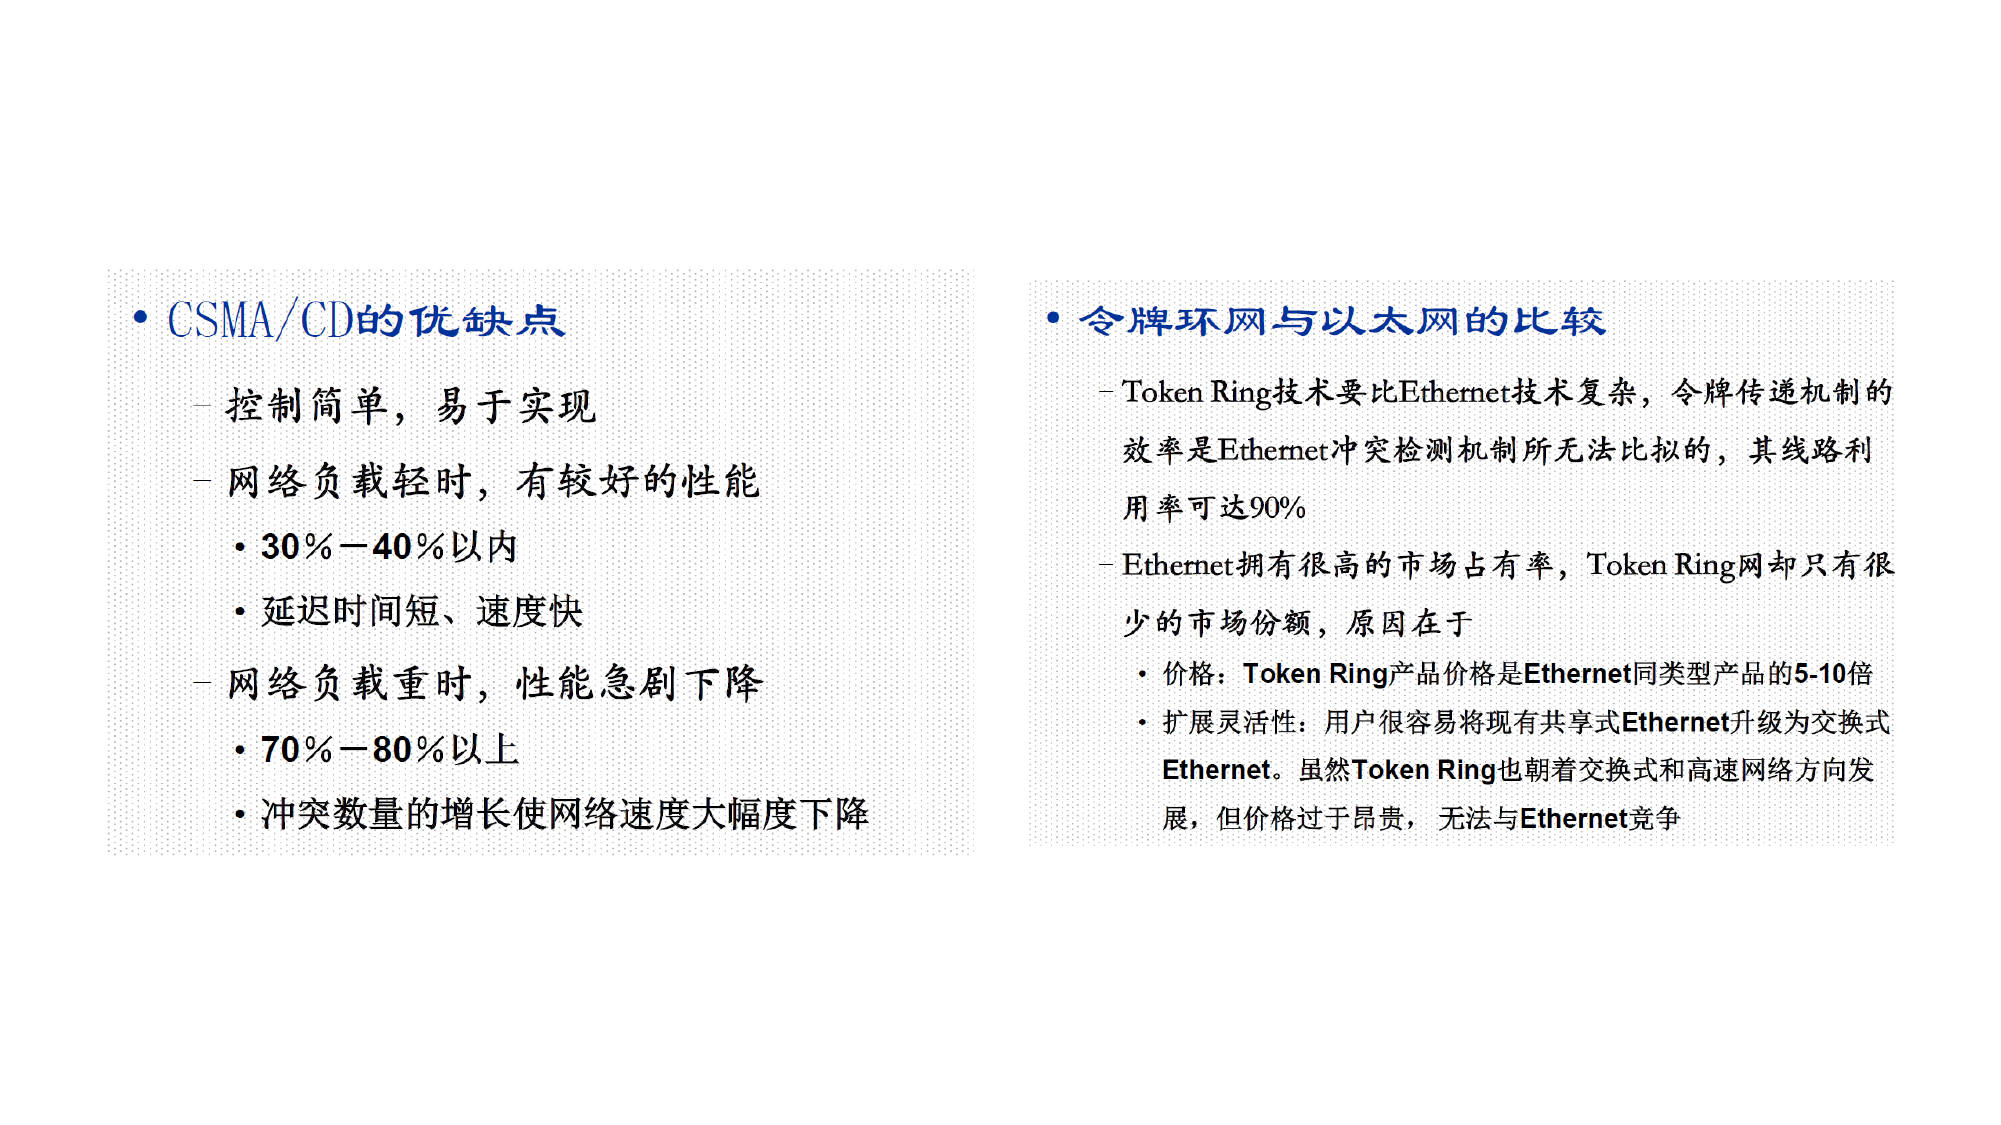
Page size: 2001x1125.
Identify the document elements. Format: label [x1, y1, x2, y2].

picture [1026, 279, 1895, 846]
picture [105, 269, 974, 856]
